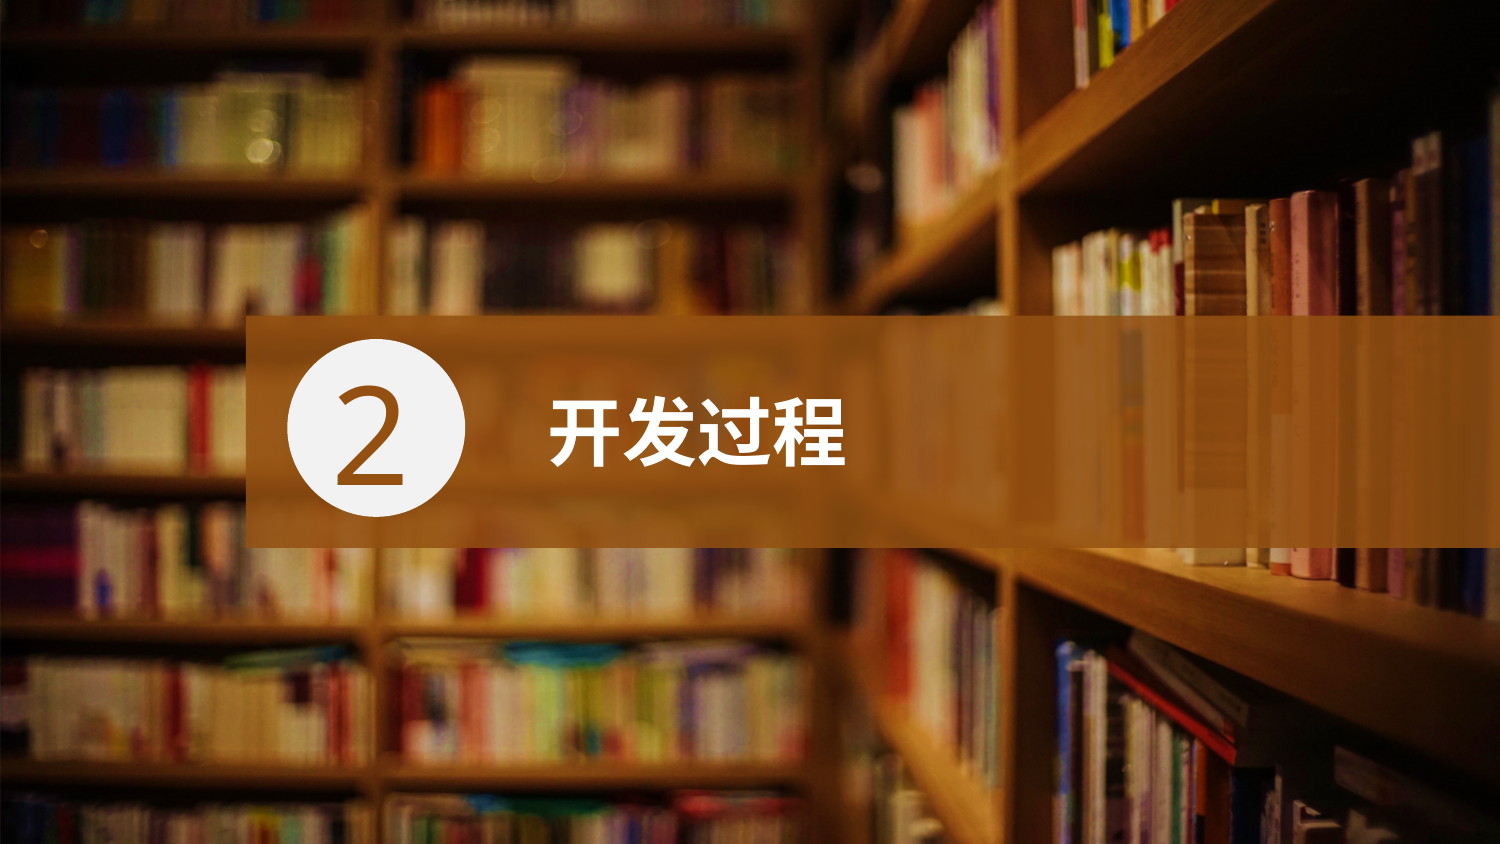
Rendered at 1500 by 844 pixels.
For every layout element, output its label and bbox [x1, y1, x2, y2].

picture [0, 0, 1500, 844]
text_box [289, 340, 464, 523]
